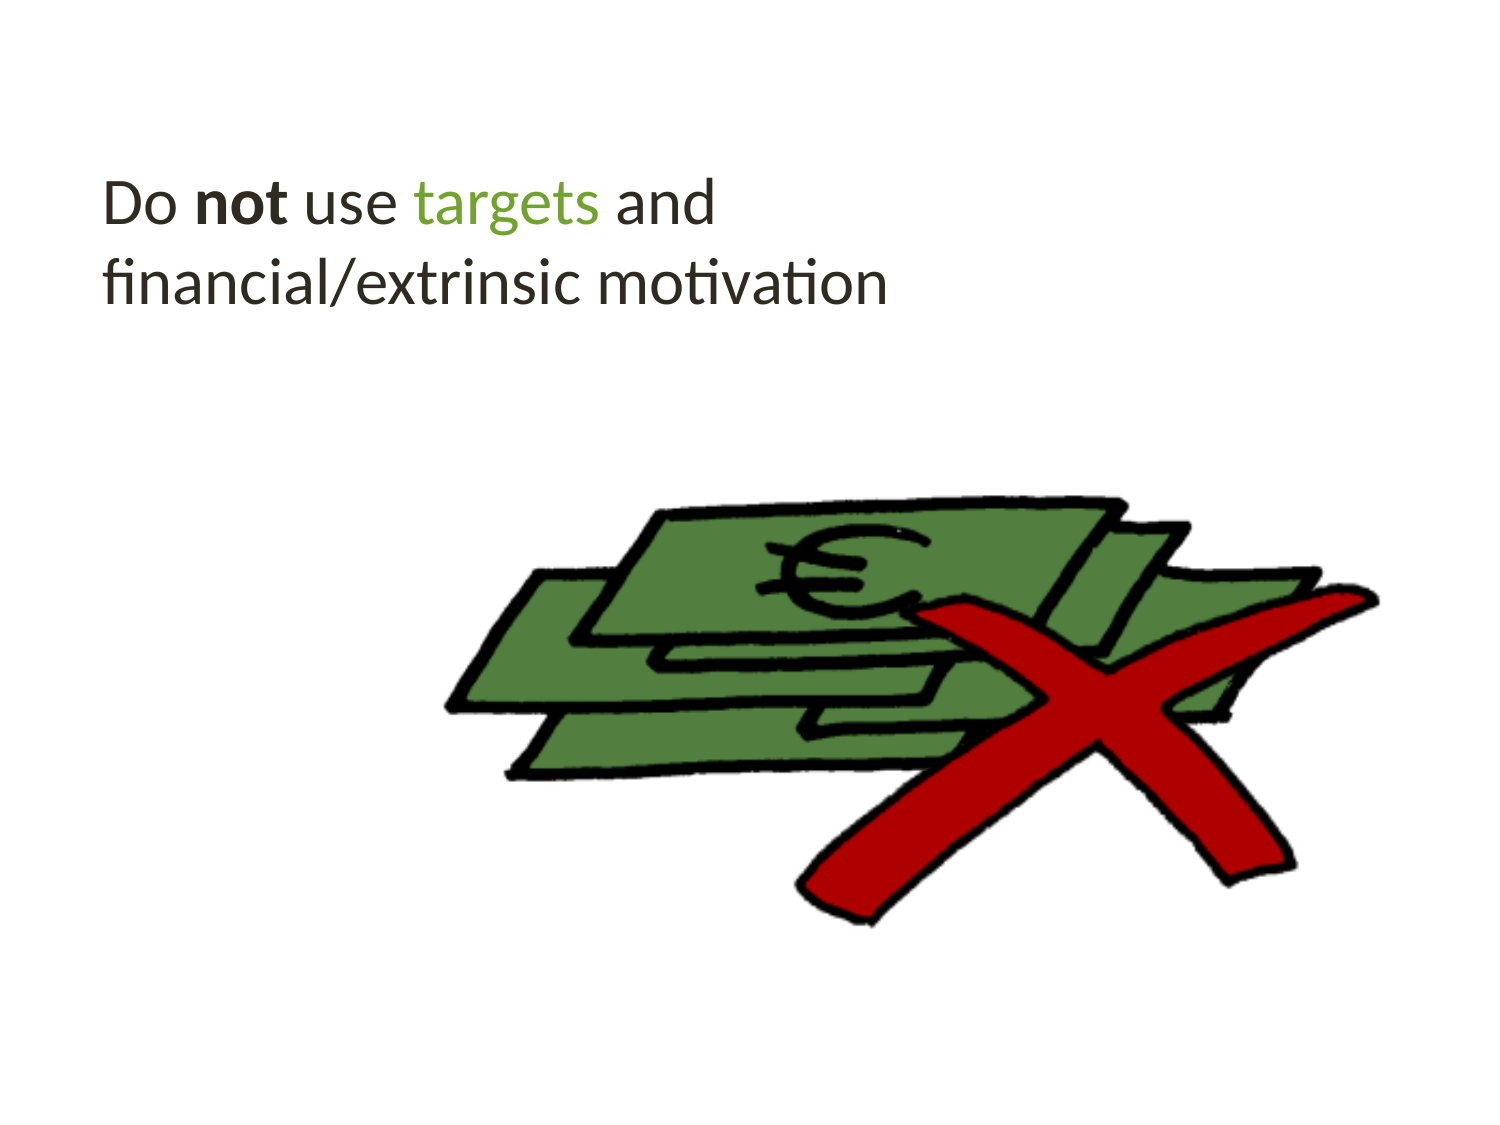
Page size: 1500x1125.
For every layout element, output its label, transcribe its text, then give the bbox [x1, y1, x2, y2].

title Do not use targets and financial/extrinsic motivation [87, 78, 1088, 398]
picture [436, 479, 1390, 941]
